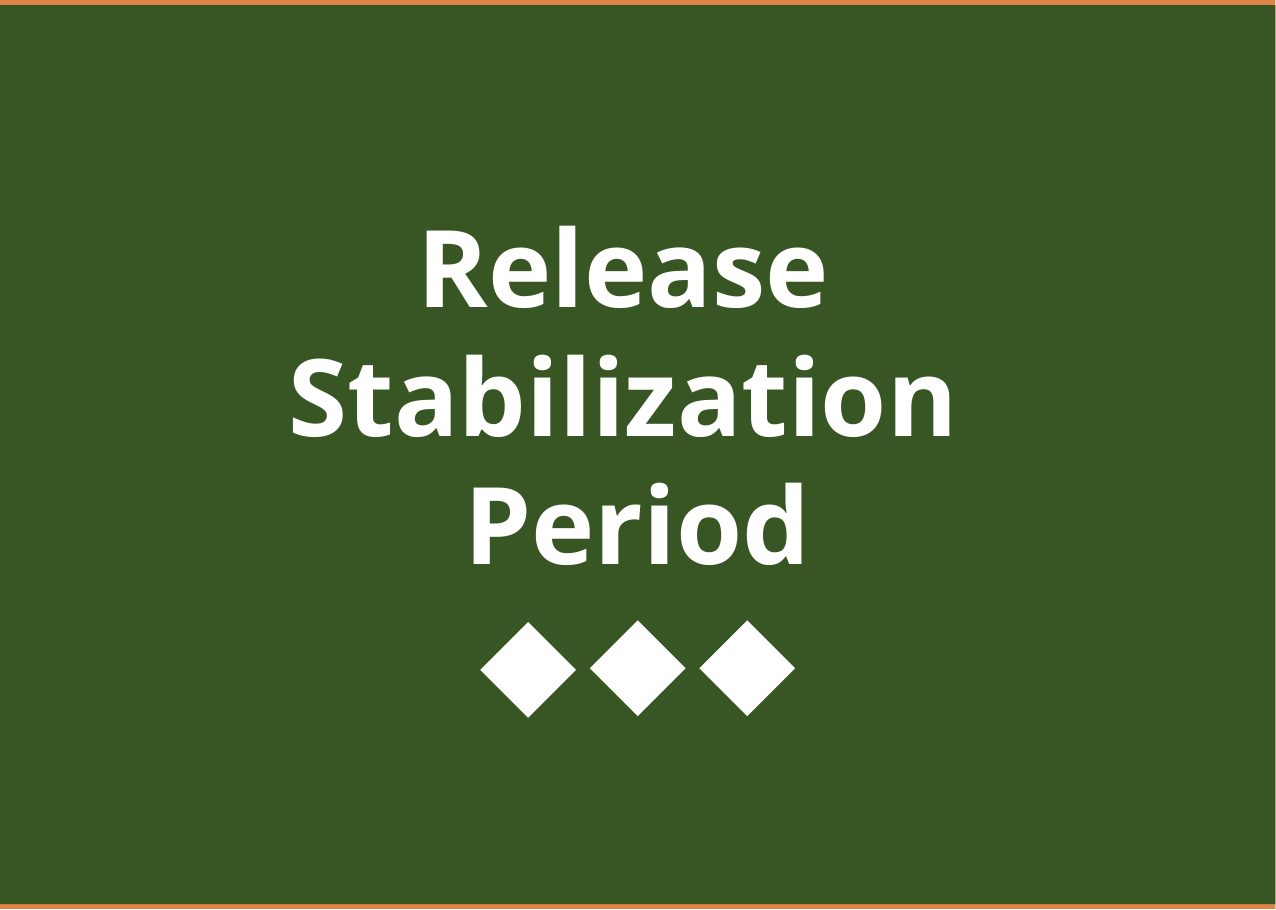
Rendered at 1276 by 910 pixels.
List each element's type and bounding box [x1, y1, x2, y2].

text_box [148, 192, 1127, 717]
text_box [0, 4, 1276, 905]
